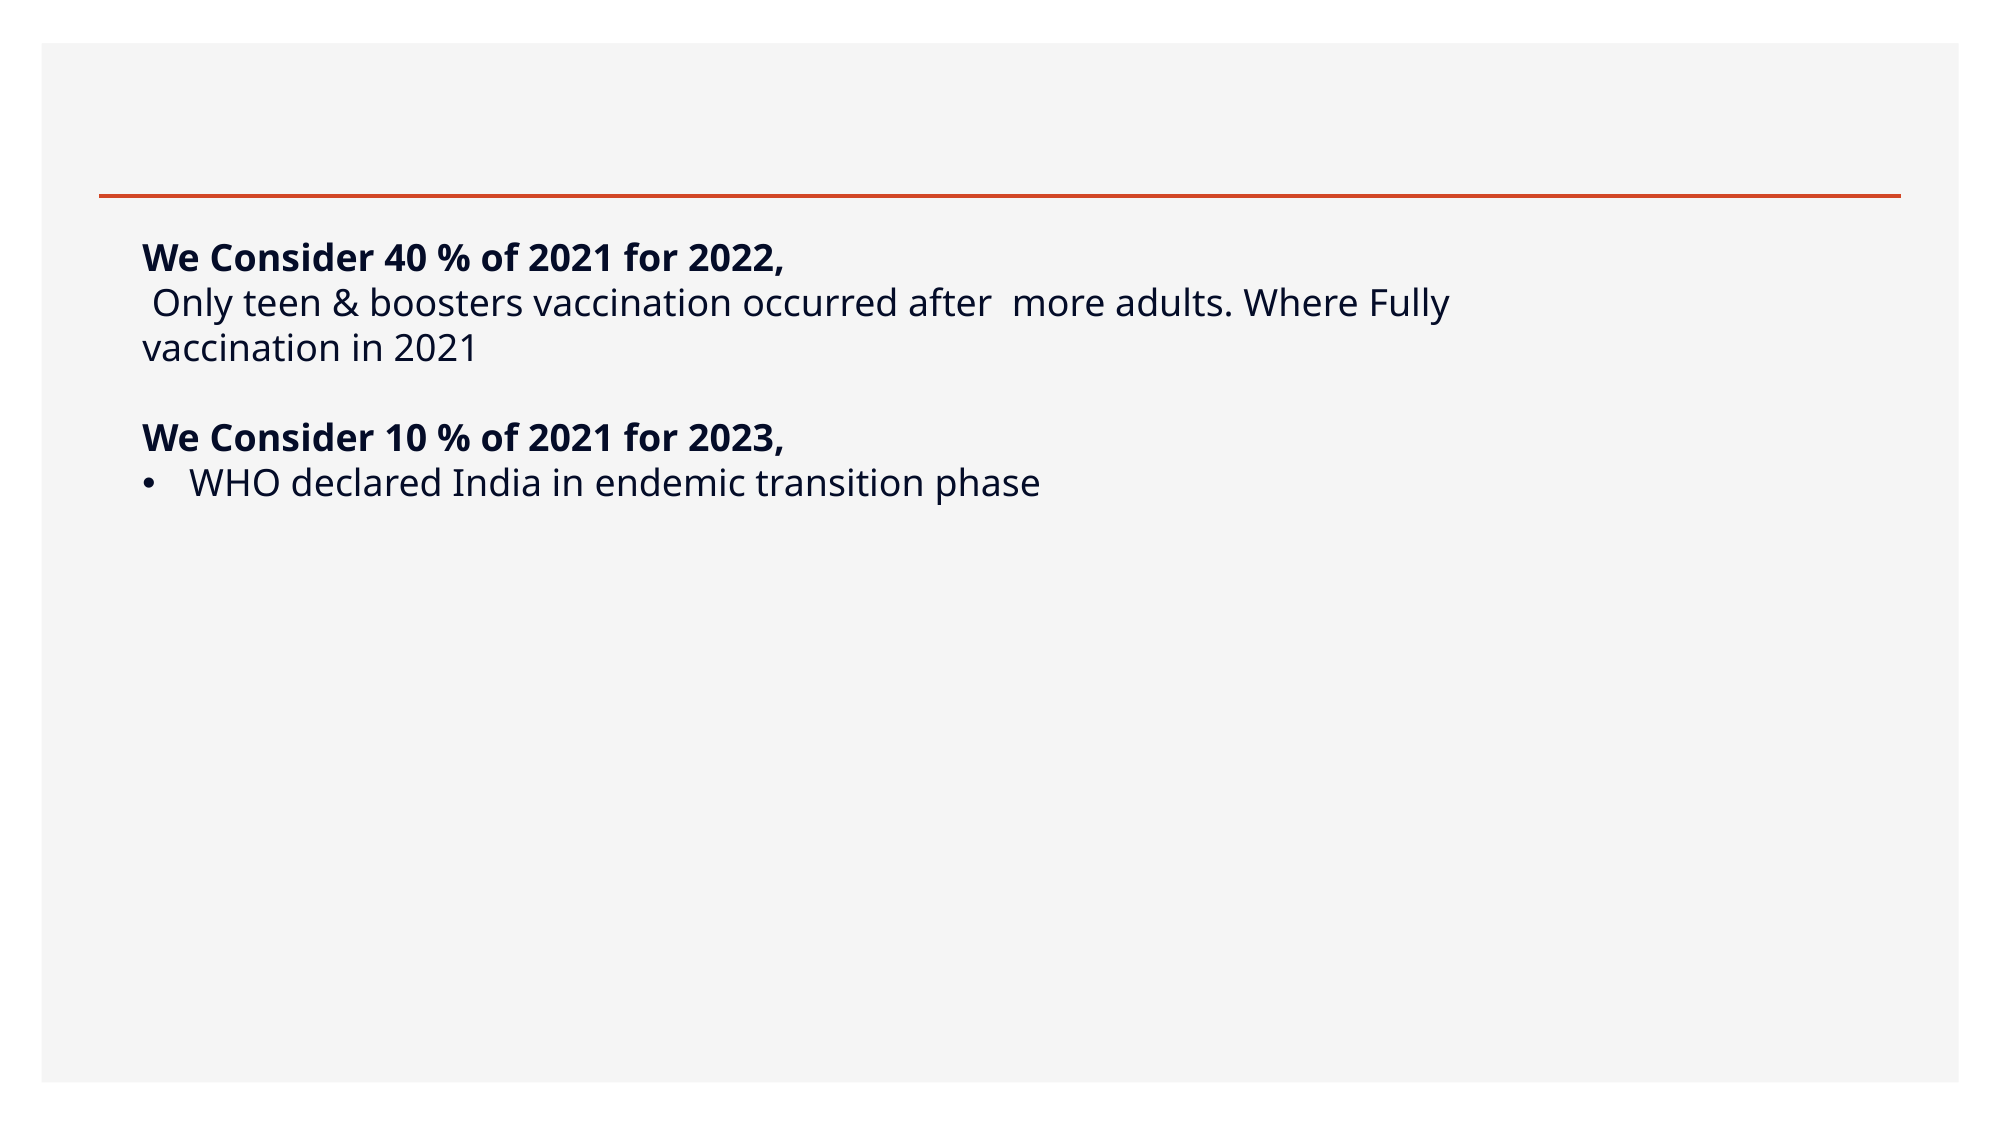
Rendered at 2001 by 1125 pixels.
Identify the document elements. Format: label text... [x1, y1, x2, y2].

text_box We Consider 40 % of 2021 for 2022, Only teen & boosters vaccination occurred after more adults. Where Fully vaccination in 2021 We Consider 10 % of 2021 for 2023, WHO declared India in endemic transition phase [127, 227, 1522, 512]
